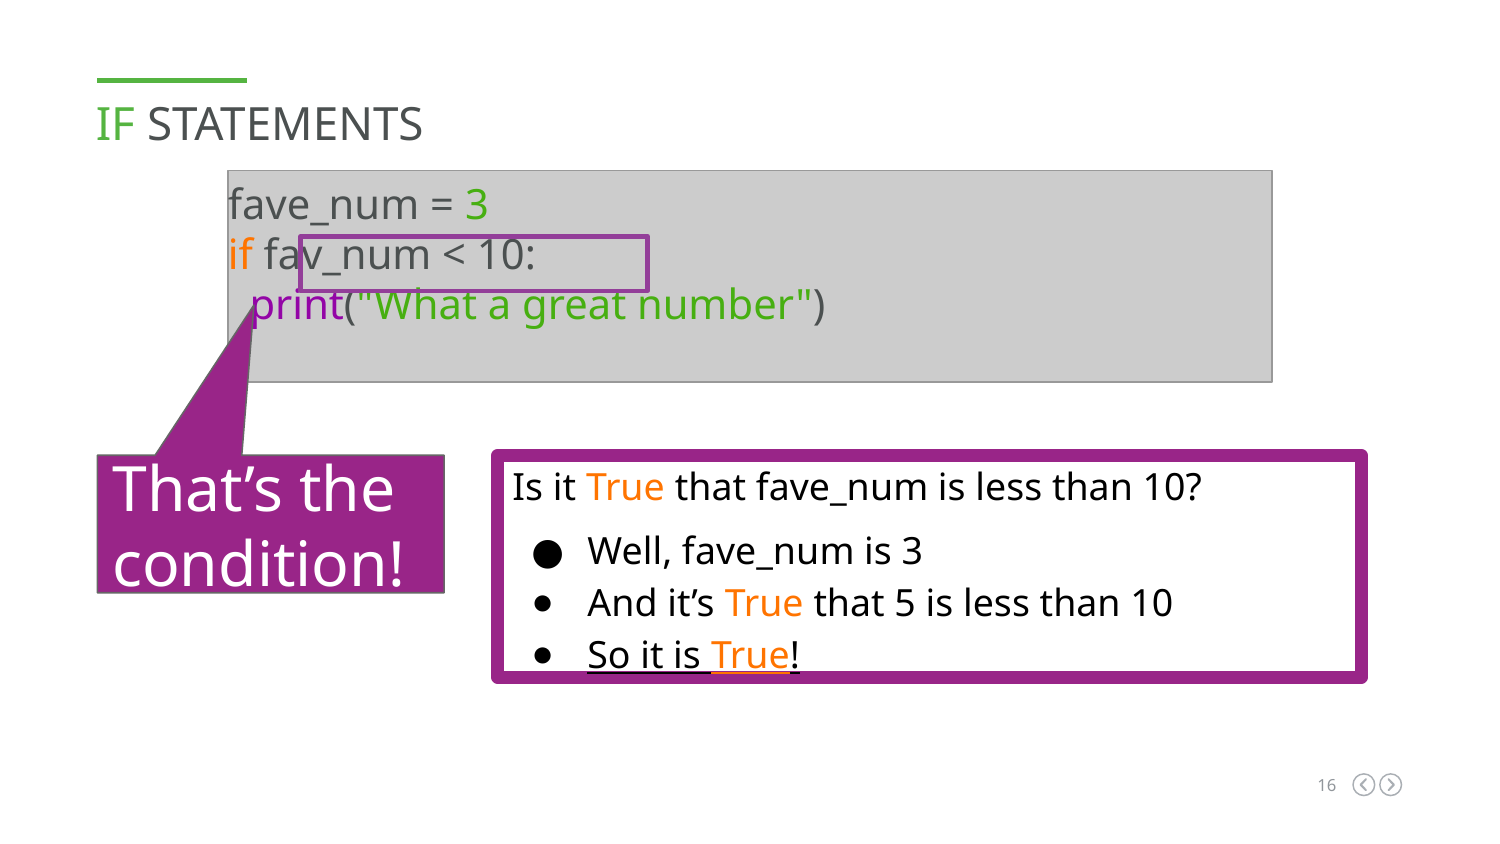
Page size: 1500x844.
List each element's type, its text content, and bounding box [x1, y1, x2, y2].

text_box Is it True that fave_num is less than 10? Well, fave_num is 3 And it’s True that 5 is less than 10 So it is True! [497, 455, 1362, 678]
list IF STATEMENTS [95, 94, 1401, 158]
list fave_num = 3 if fav_num < 10: print("What a great number") [228, 170, 1272, 383]
text_box [300, 236, 648, 291]
text_box That’s the condition! [97, 305, 445, 593]
